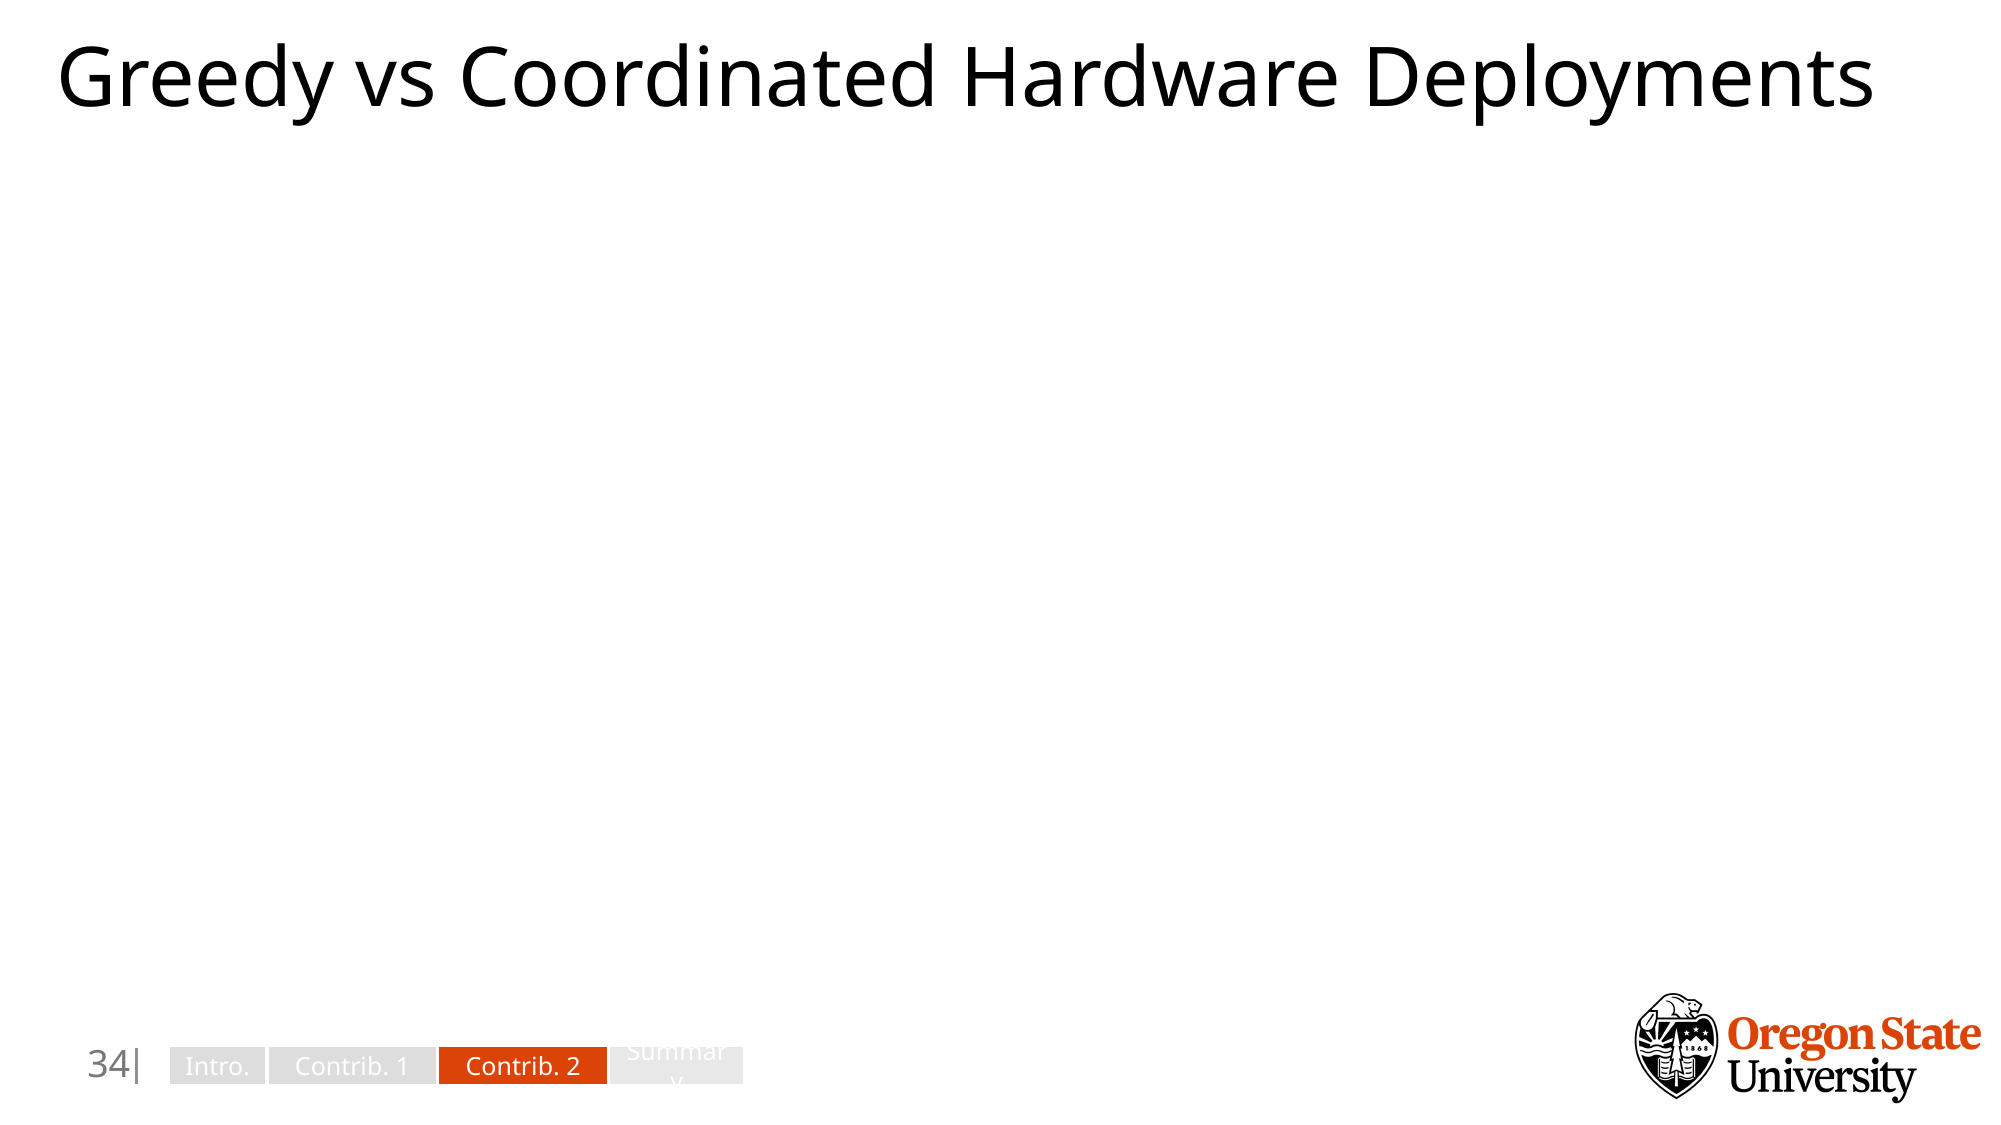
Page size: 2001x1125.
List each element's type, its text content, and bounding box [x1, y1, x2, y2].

slide_number 33 [72, 1035, 523, 1096]
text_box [135, 1044, 746, 1086]
title Greedy vs Coordinated Hardware Deployments [40, 26, 1941, 133]
picture [1614, 970, 2000, 1125]
